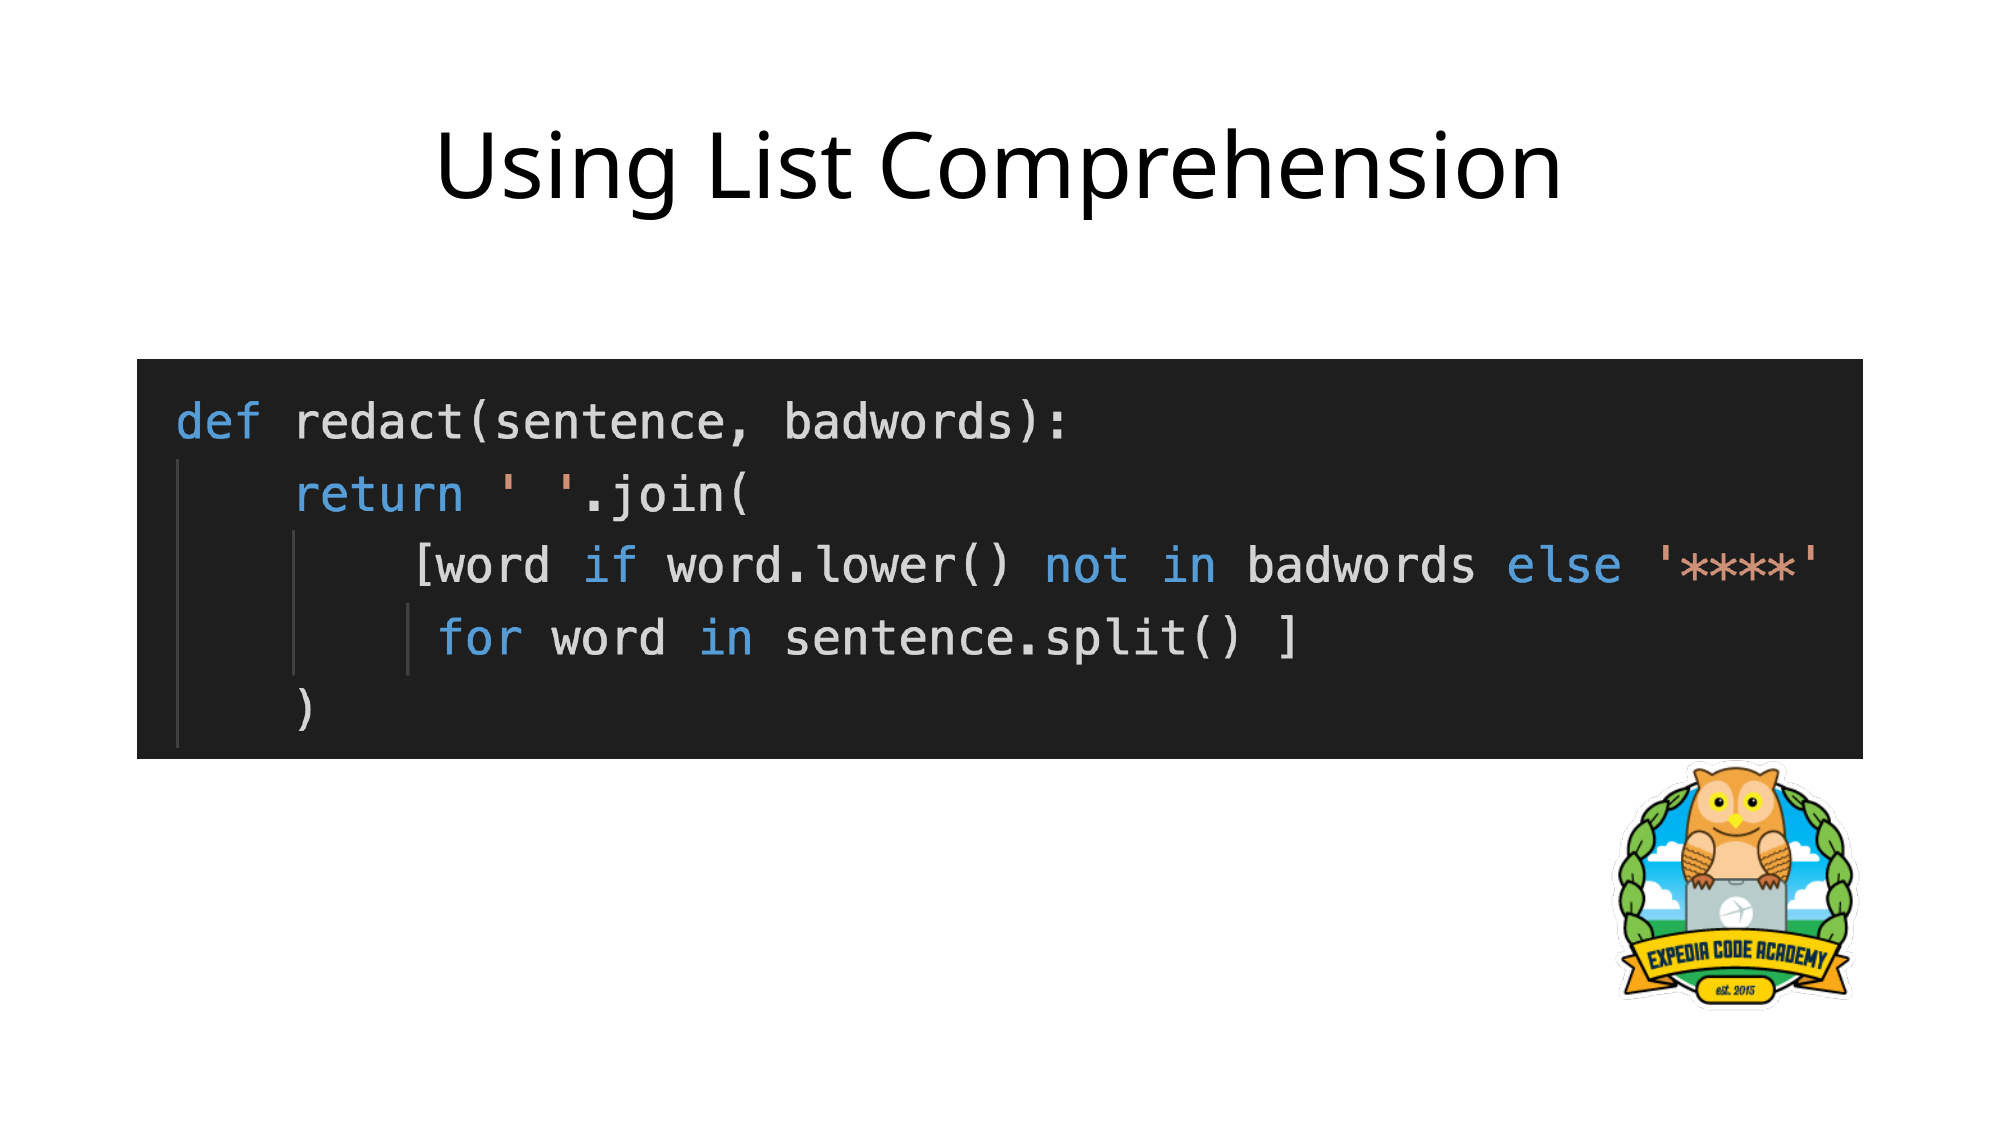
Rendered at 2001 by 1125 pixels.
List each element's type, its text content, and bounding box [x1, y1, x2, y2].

title Using List Comprehension [137, 59, 1863, 278]
picture [1607, 758, 1863, 1014]
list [137, 359, 1863, 759]
